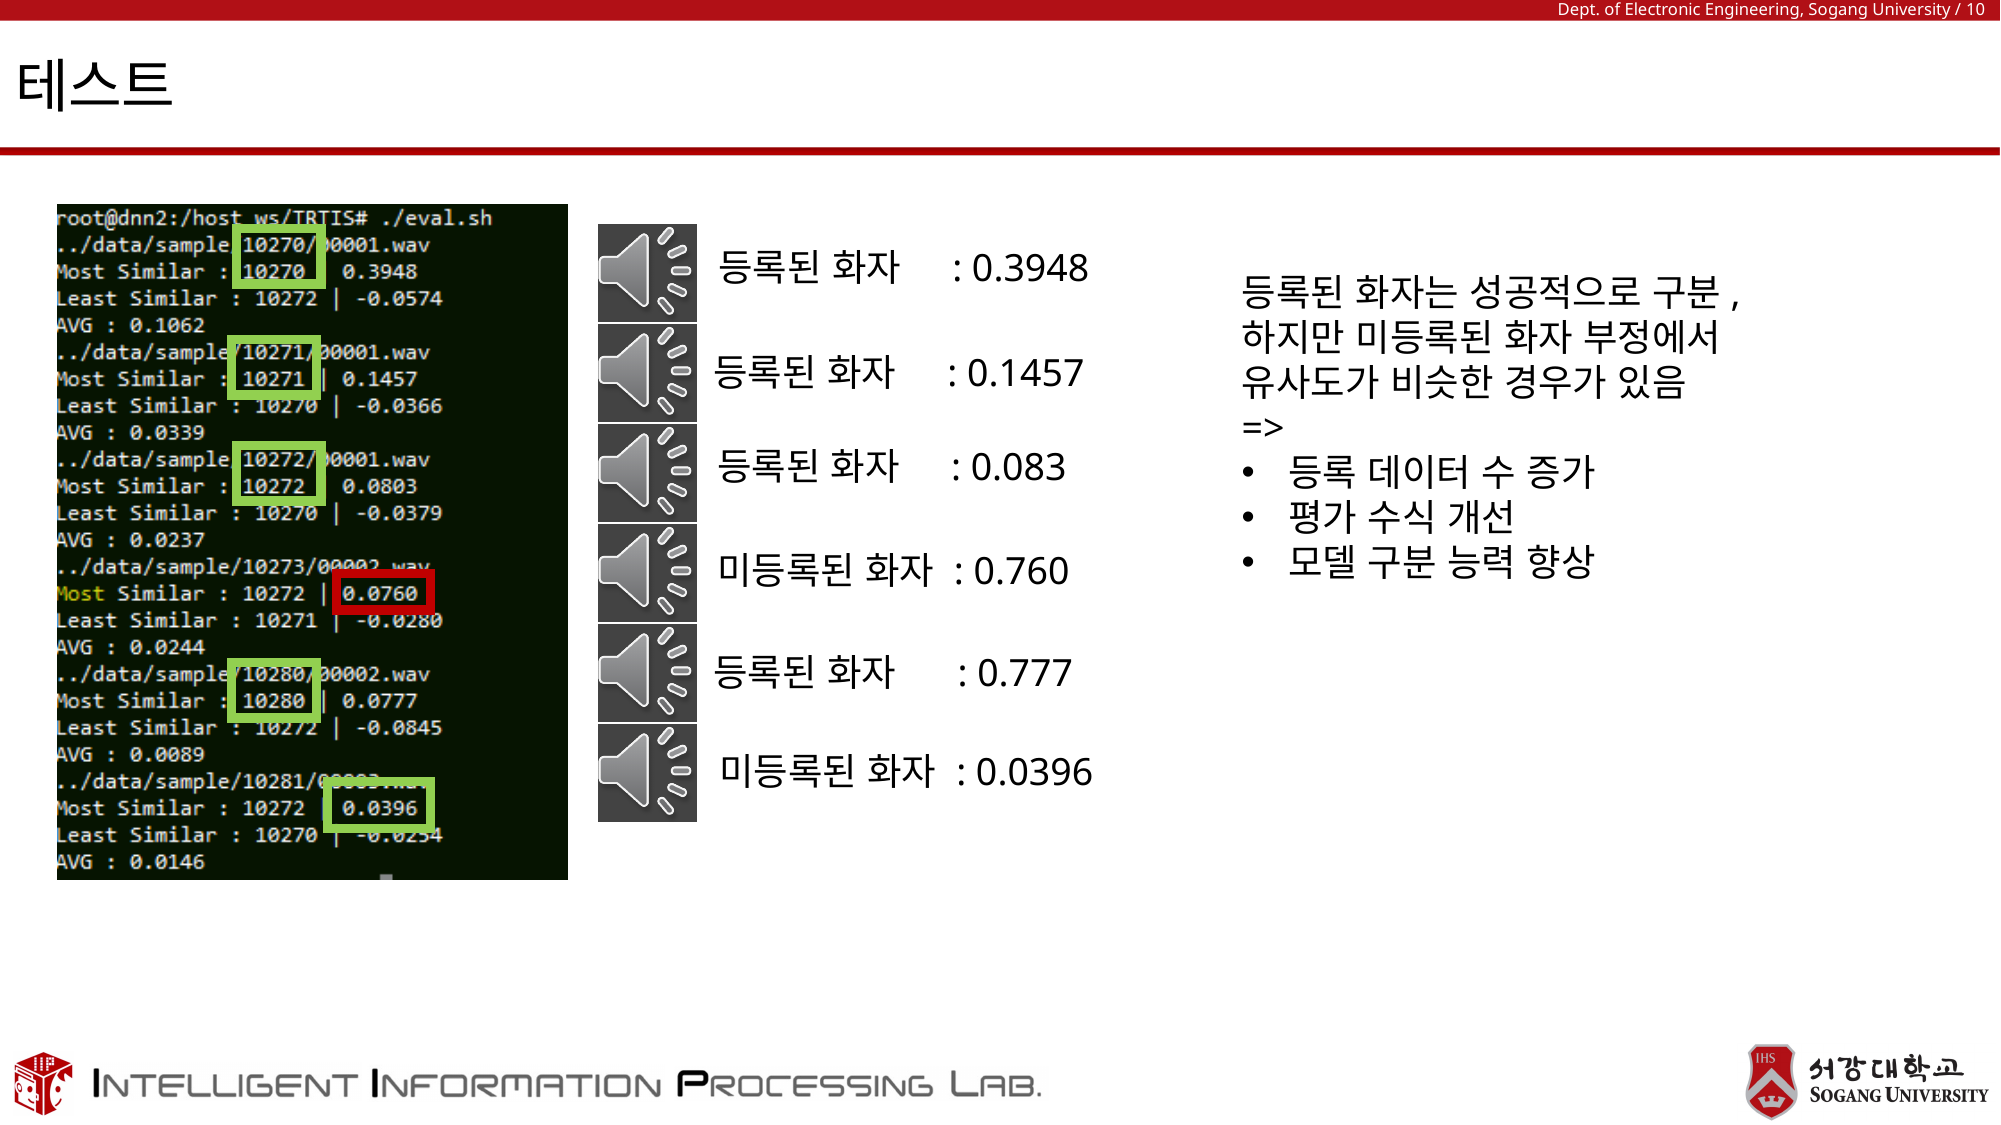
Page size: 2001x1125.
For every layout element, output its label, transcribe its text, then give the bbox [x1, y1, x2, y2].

title 테스트 [0, 35, 2000, 142]
picture [1737, 1043, 1996, 1121]
picture [367, 1064, 665, 1102]
picture [674, 1066, 1049, 1101]
text_box 등록된 화자 : 0.1457 [698, 341, 1100, 401]
text_box 등록된 화자 : 0.777 [698, 641, 1088, 701]
text_box 미등록된 화자 : 0.0396 [704, 740, 1109, 800]
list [57, 204, 568, 880]
picture [89, 1062, 362, 1101]
text_box 등록된 화자 : 0.083 [702, 435, 1082, 496]
picture [0, 147, 2000, 156]
text_box 등록된 화자는 성공적으로 구분, 하지만 미등록된 화자 부정에서 유사도가 비슷한 경우가 있음 => 등록 데이터 수 증가 평가 수식 개선 모델 구분 능력 향상 [1226, 261, 1756, 591]
text_box 미등록된 화자 : 0.760 [702, 539, 1085, 600]
picture [13, 1051, 74, 1116]
text_box 등록된 화자 : 0.3948 [703, 236, 1105, 297]
picture [597, 223, 698, 824]
